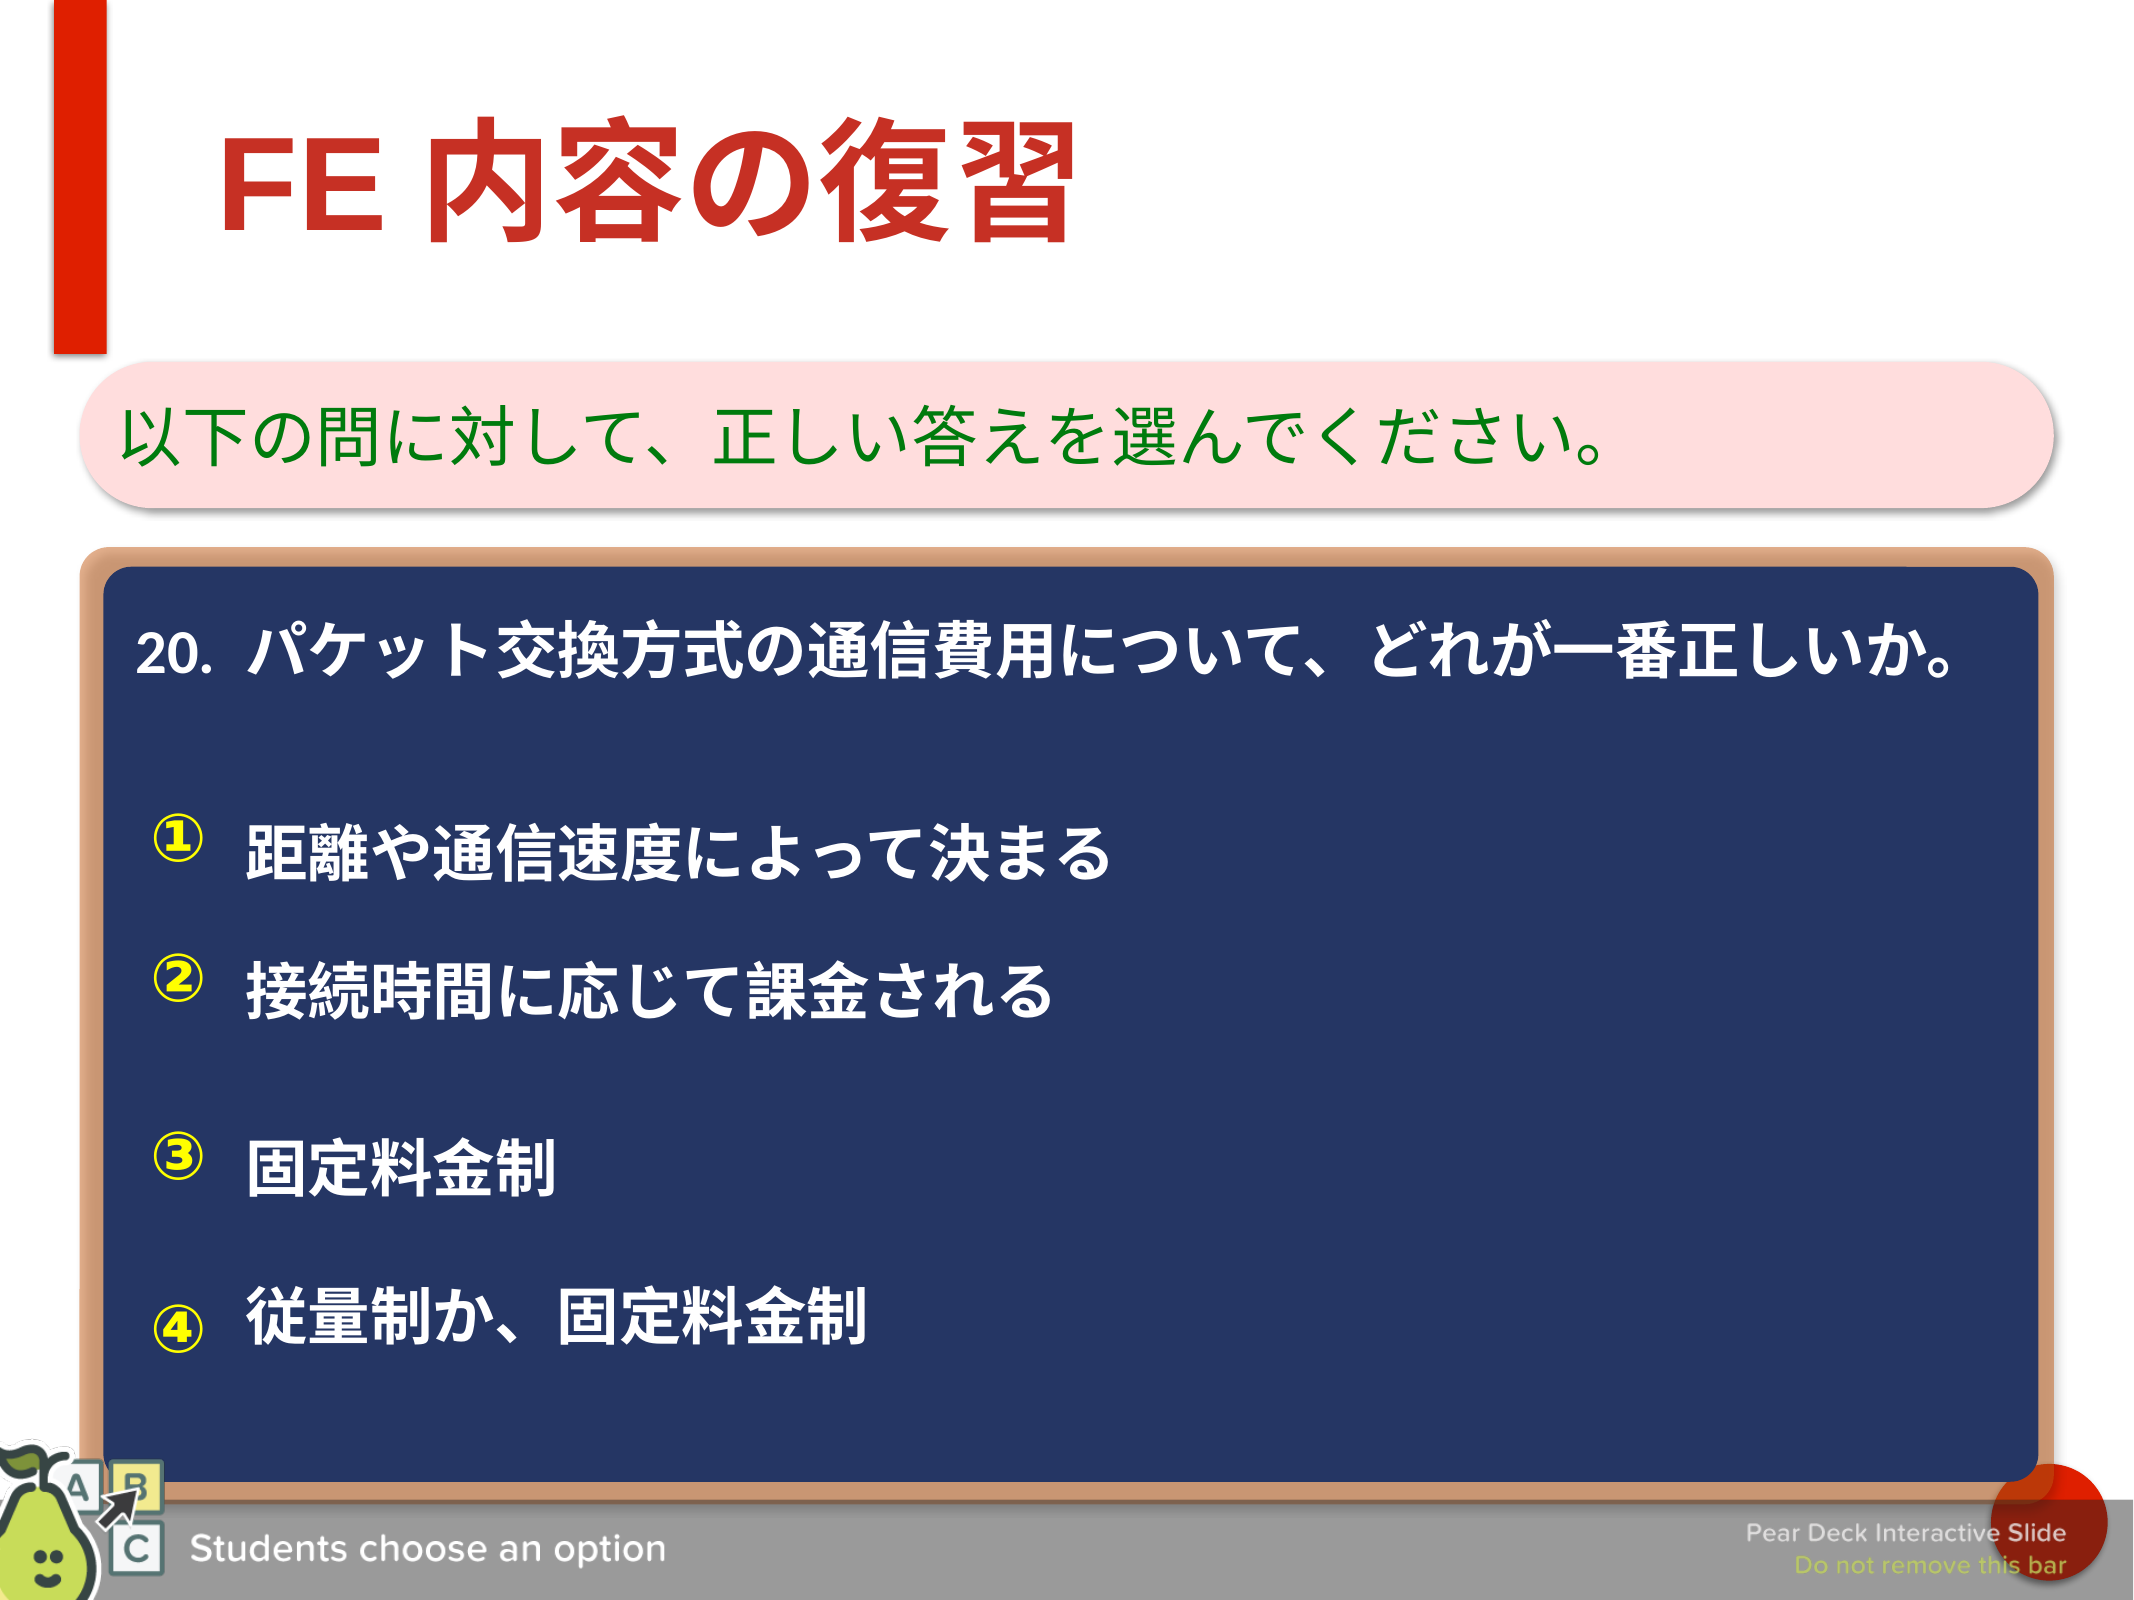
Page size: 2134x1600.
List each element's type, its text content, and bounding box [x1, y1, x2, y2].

text_box 20. パケット交換方式の通信費用について、どれが一番正しいか。 [120, 592, 2013, 694]
text_box 接続時間に応じて課金される [230, 933, 2028, 1035]
picture [0, 1433, 2134, 1600]
text_box ① [120, 796, 237, 884]
text_box ④ [120, 1287, 237, 1375]
text_box [79, 547, 2054, 1432]
text_box ② [120, 936, 237, 1024]
text_box 従量制か、固定料金制 [230, 1269, 2028, 1360]
text_box 固定料金制 [230, 1110, 2028, 1212]
title FE内容の復習 [208, 11, 1927, 343]
text_box ③ [120, 1114, 237, 1202]
text_box [103, 566, 2039, 1432]
text_box 距離や通信速度によって決まる [230, 795, 2028, 897]
text_box 以下の問に対して、正しい答えを選んでください。 [79, 361, 2054, 509]
